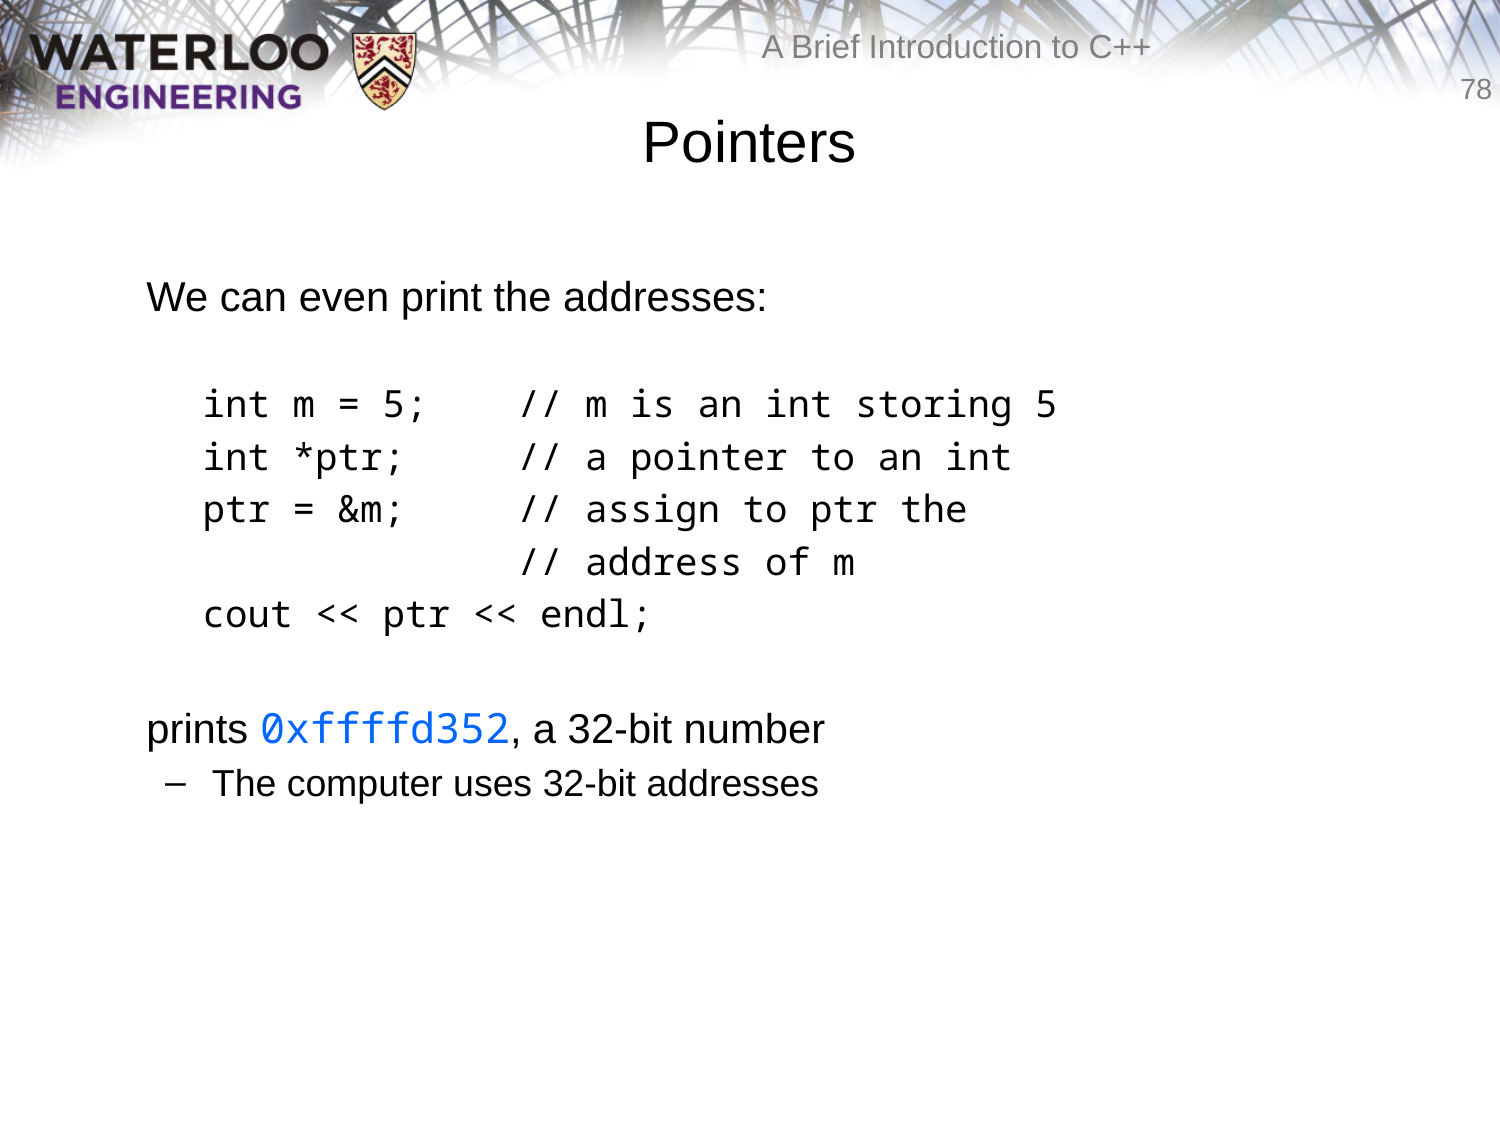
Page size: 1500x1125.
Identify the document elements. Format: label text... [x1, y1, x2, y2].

list We can even print the addresses: int m = 5; // m is an int storing 5 int *ptr; // a pointer to an int ptr = &m; // assign to ptr the // address of m cout << ptr << endl; prints 0xffffd352, a 32-bit number The computer uses 32-bit addresses [74, 262, 1426, 1006]
picture [0, 0, 1500, 1125]
title Pointers [74, 44, 1426, 233]
